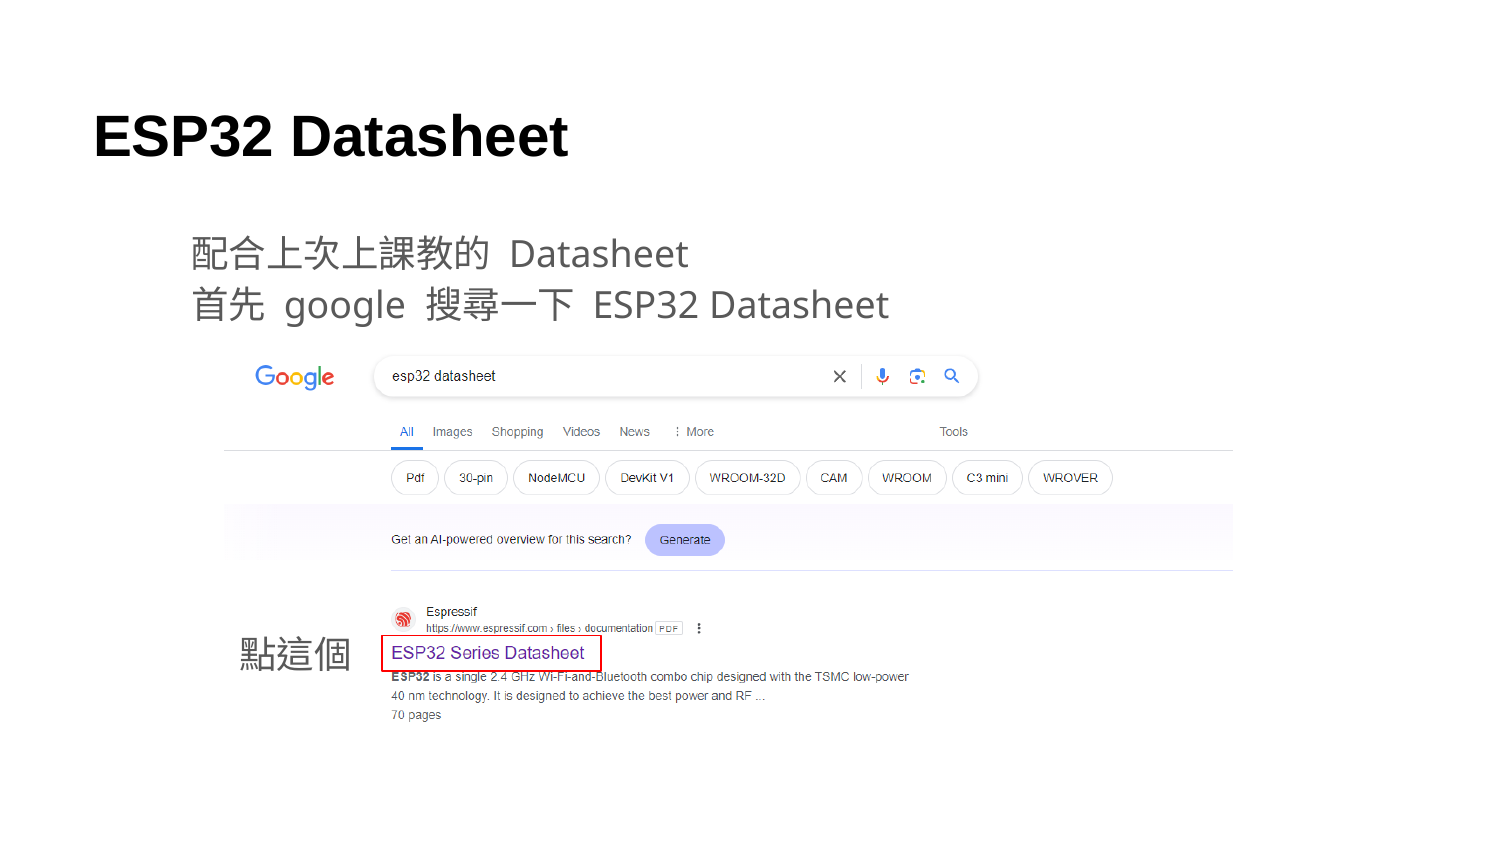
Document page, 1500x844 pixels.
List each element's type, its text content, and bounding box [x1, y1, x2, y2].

text_box 配合上次上課教的 Datasheet 首先 google 搜尋一下 ESP32 Datasheet [101, 207, 1244, 342]
text_box ESP32 Datasheet [78, 83, 871, 184]
picture [224, 348, 1234, 746]
